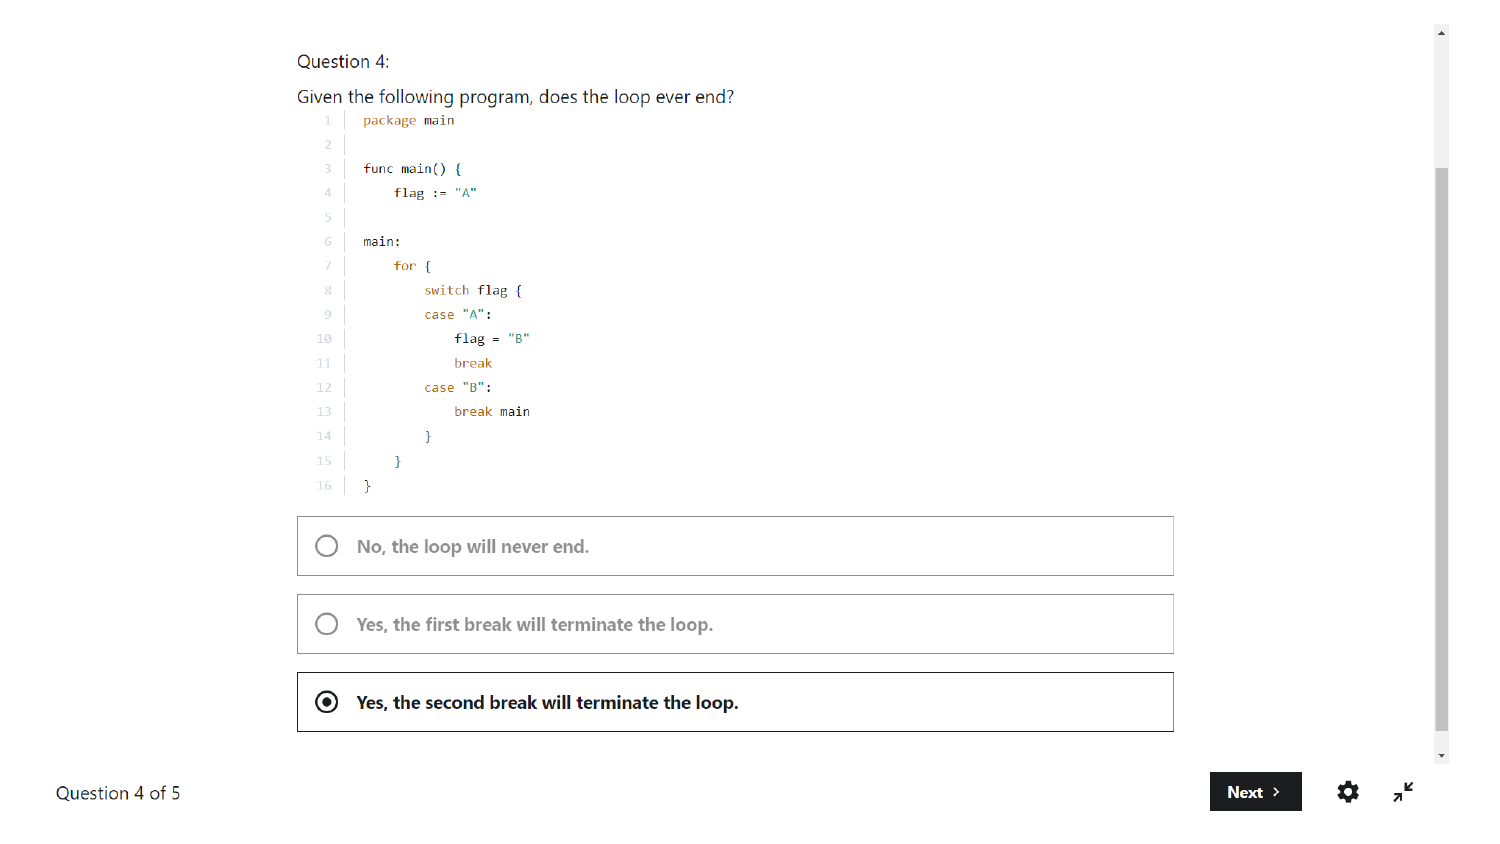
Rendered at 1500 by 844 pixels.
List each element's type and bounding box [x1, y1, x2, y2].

picture [37, 24, 1449, 819]
